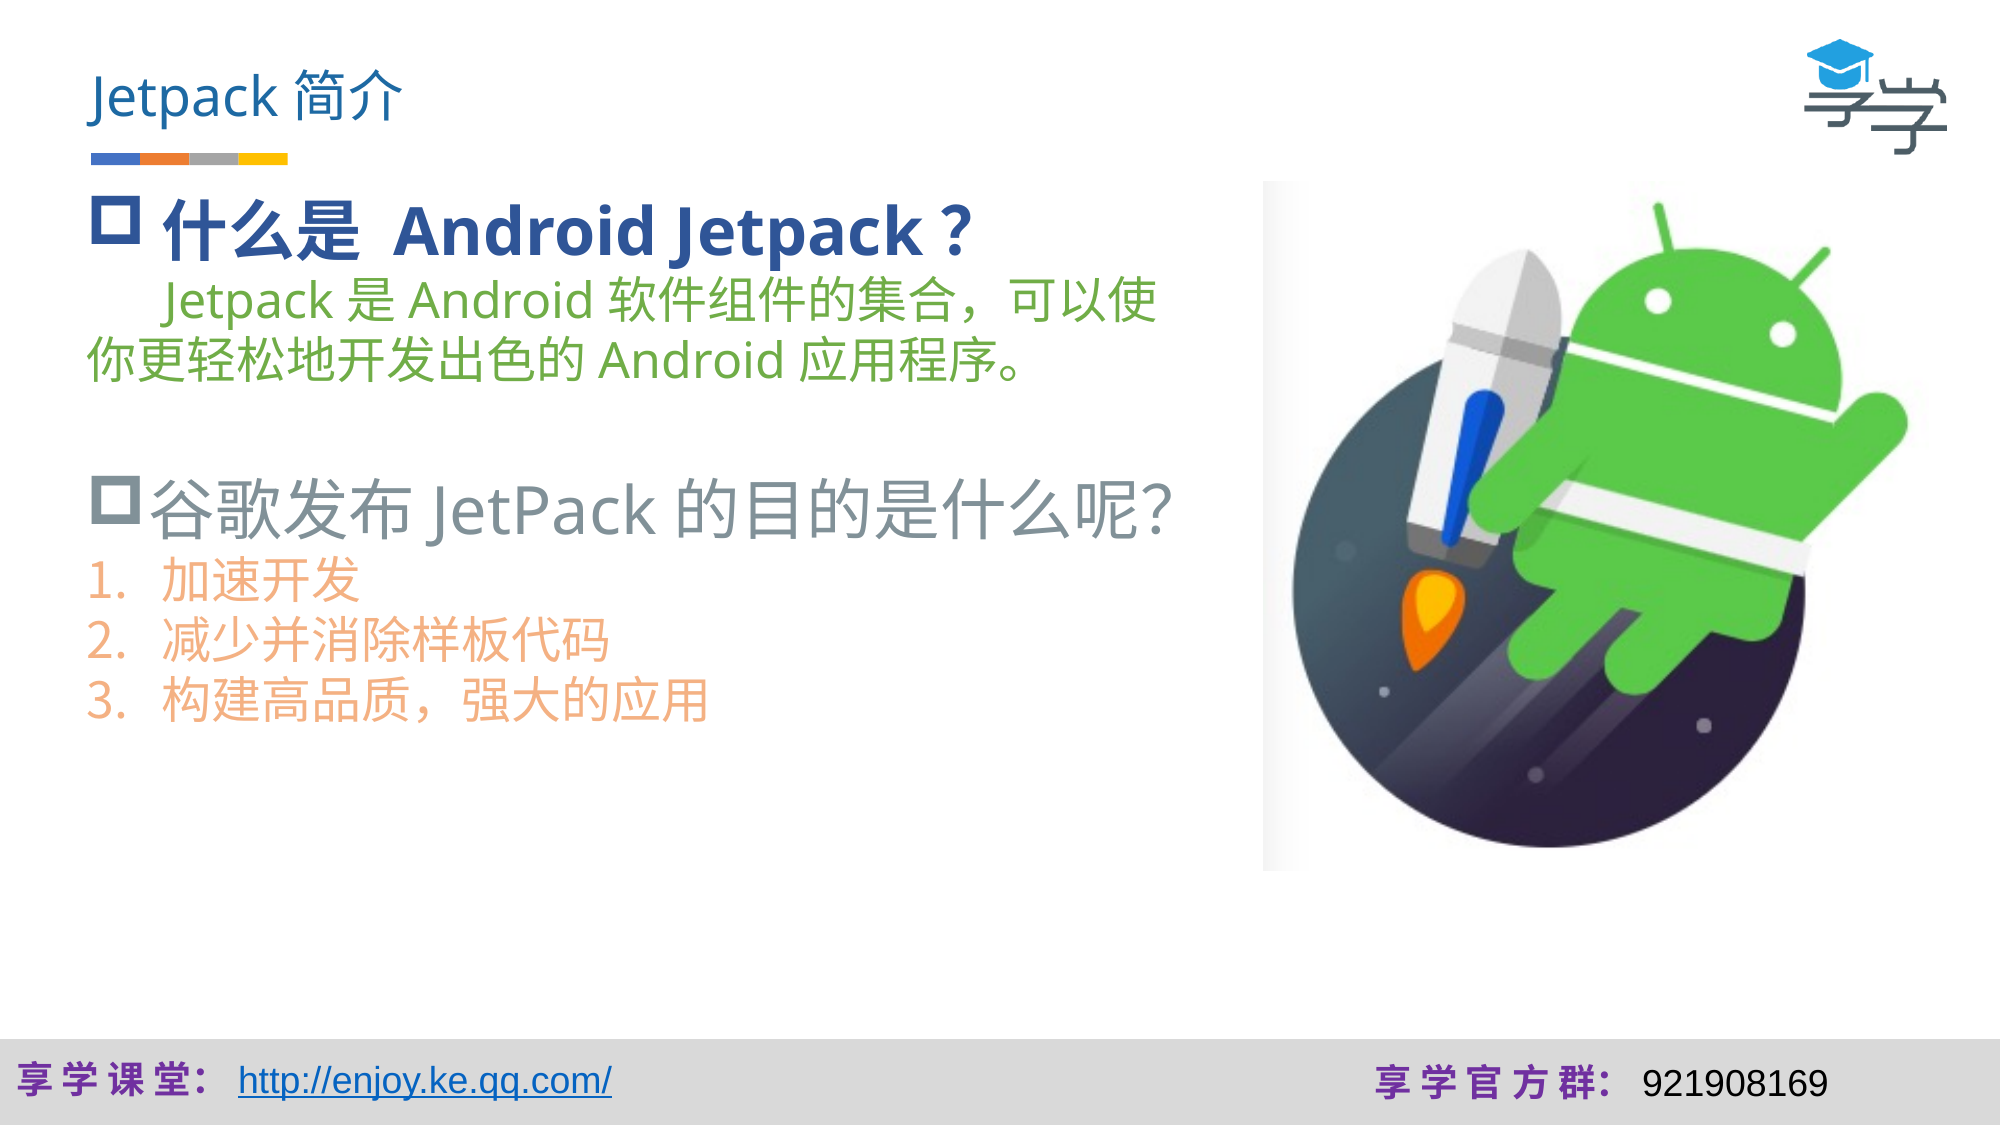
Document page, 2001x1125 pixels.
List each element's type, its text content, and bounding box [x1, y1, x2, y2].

text_box Jetpack简介 [91, 60, 992, 128]
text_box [90, 152, 288, 166]
picture [1799, 20, 1952, 173]
text_box 谷歌发布JetPack的目的是什么呢？ 加速开发 减少并消除样板代码 构建高品质，强大的应用 [71, 460, 1193, 737]
text_box 什么是 Android Jetpack？ Jetpack是Android软件组件的集合，可以使你更轻松地开发出色的Android应用程序。 [71, 180, 1193, 397]
picture [1263, 181, 1929, 871]
